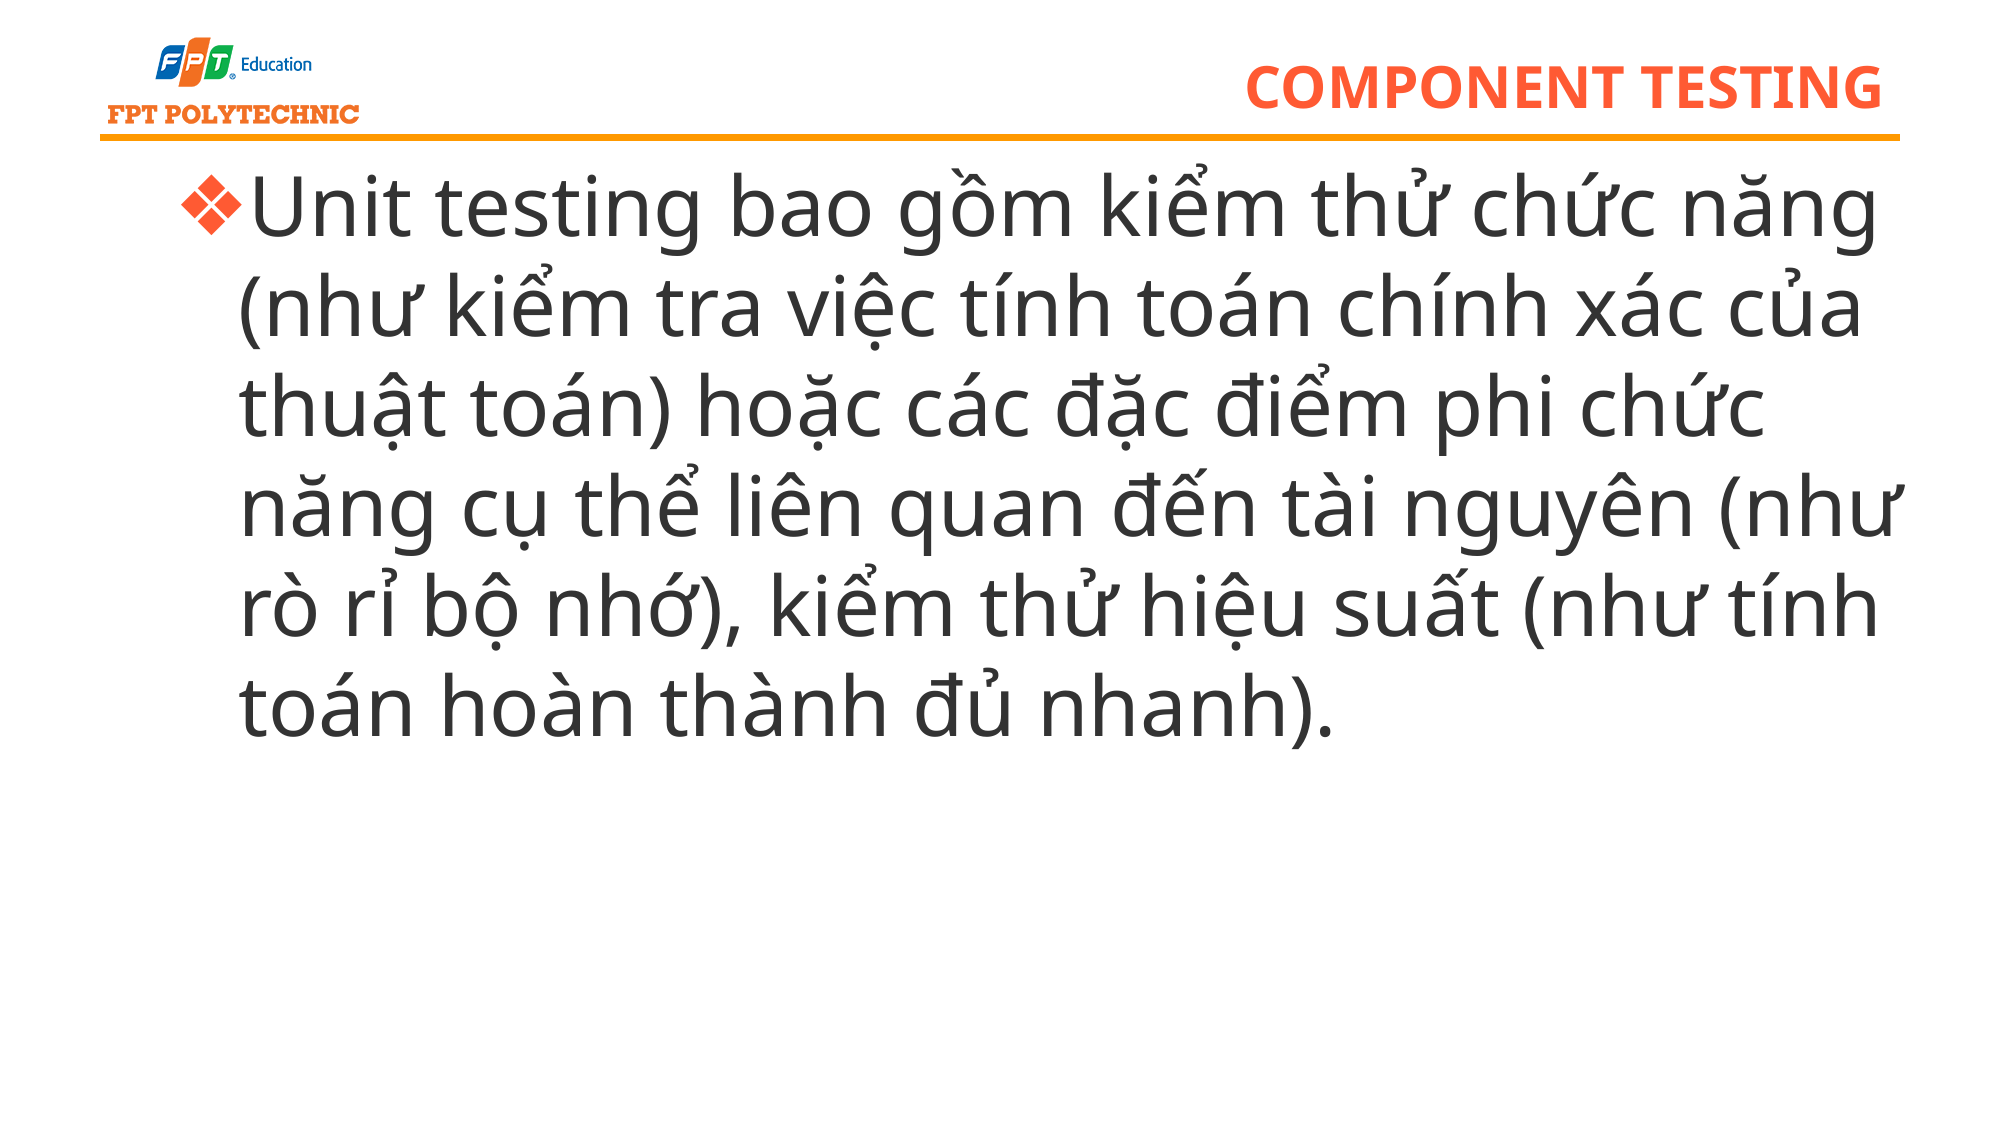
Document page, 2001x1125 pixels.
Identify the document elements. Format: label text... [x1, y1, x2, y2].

title component testing [366, 45, 1900, 125]
picture [99, 25, 367, 134]
picture [99, 135, 367, 143]
text_box Unit testing bao gồm kiểm thử chức năng (như kiểm tra việc tính toán chính xác của thuật toán) hoặc các đặc điểm phi chức năng cụ thể liên quan đến tài nguyên (như rò rỉ bộ nhớ), kiểm thử hiệu suất (như tính toán hoàn thành đủ nhanh). [101, 146, 2000, 1125]
